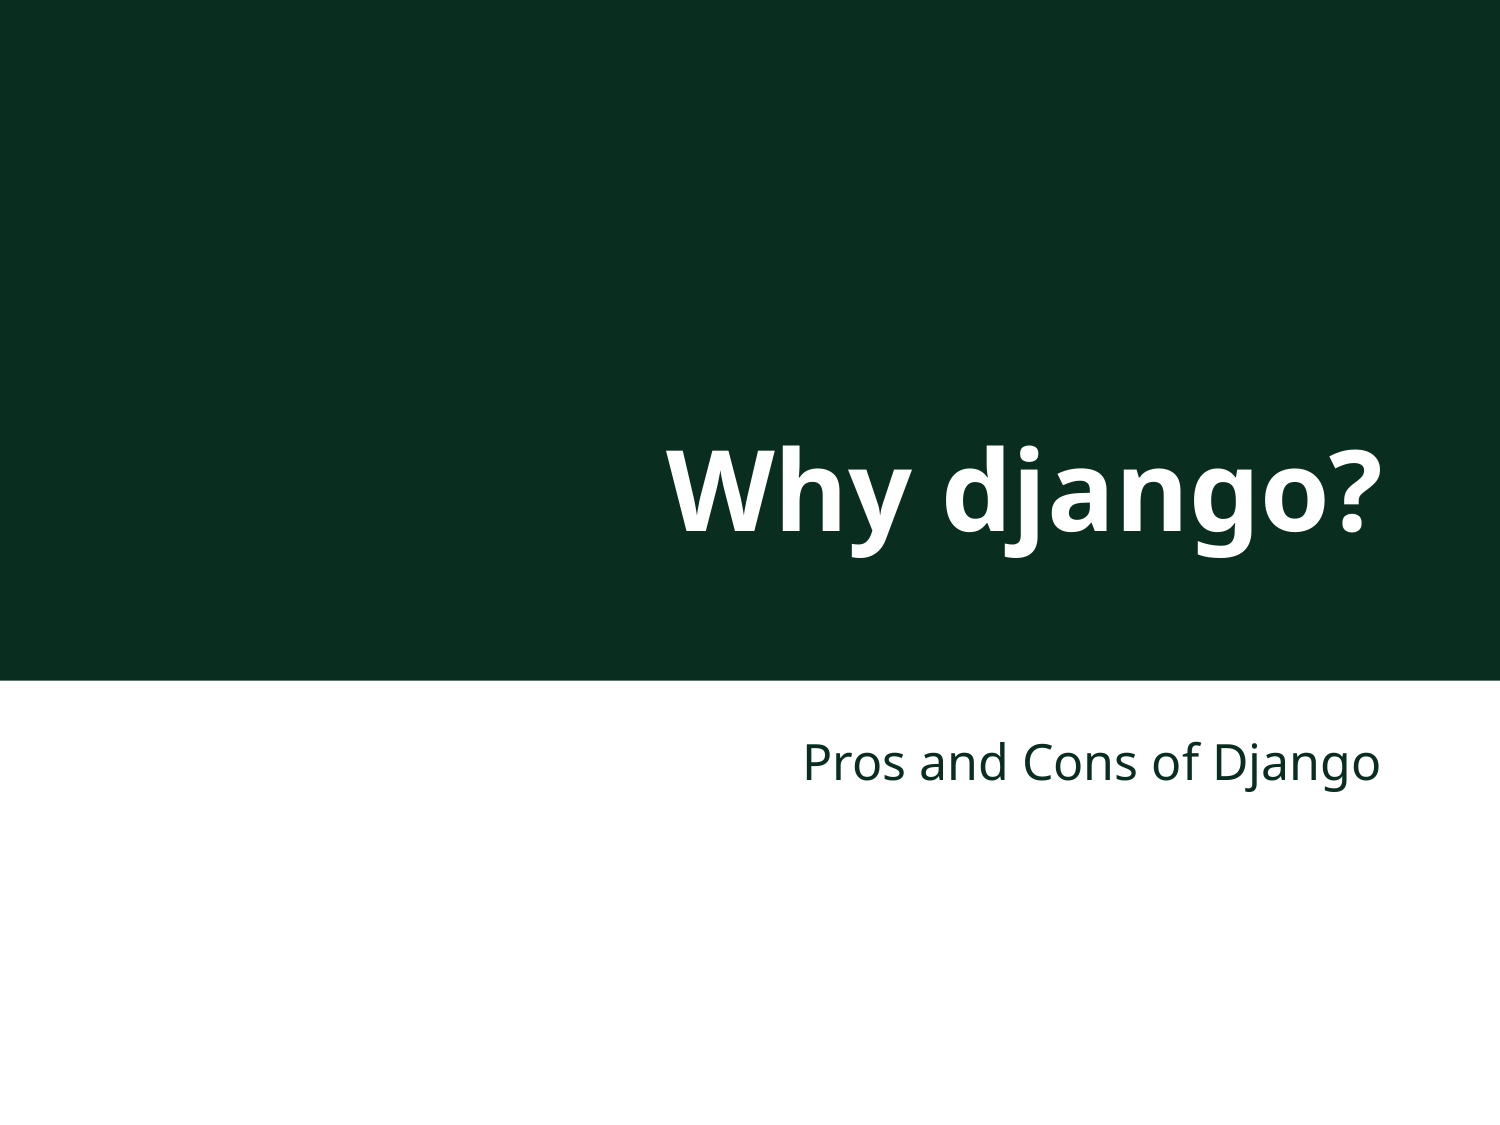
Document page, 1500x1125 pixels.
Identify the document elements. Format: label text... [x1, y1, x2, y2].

text_box Pros and Cons of Django [787, 722, 1398, 798]
text_box Why django? [651, 410, 1400, 561]
text_box [0, 0, 1500, 682]
